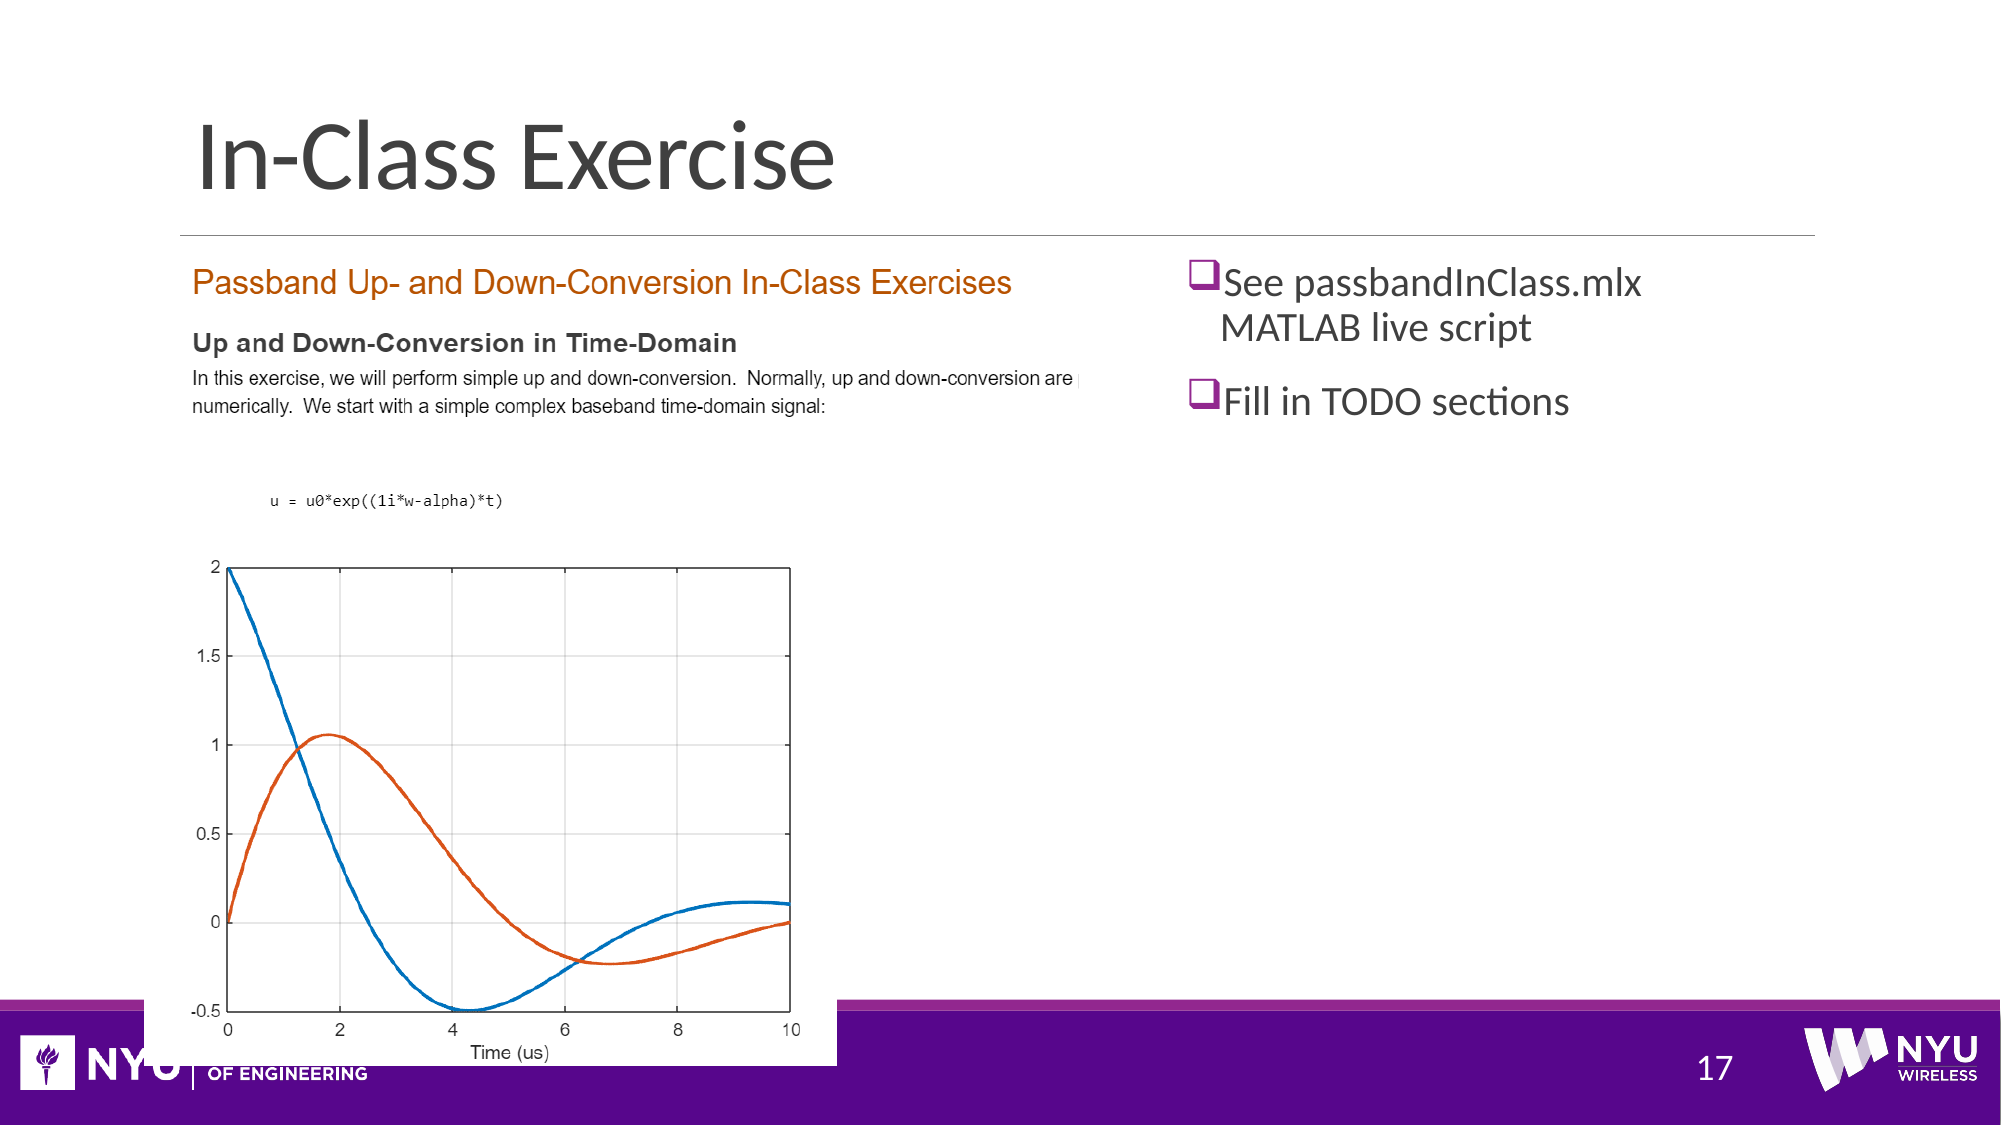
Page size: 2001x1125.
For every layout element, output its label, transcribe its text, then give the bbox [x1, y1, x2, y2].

picture [179, 254, 1080, 523]
title In-Class Exercise [180, 47, 1830, 218]
picture [144, 532, 838, 1067]
list See passbandInClass.mlx MATLAB live script Fill in TODO sections [1186, 252, 1830, 963]
slide_number 17 [1533, 1035, 1749, 1096]
